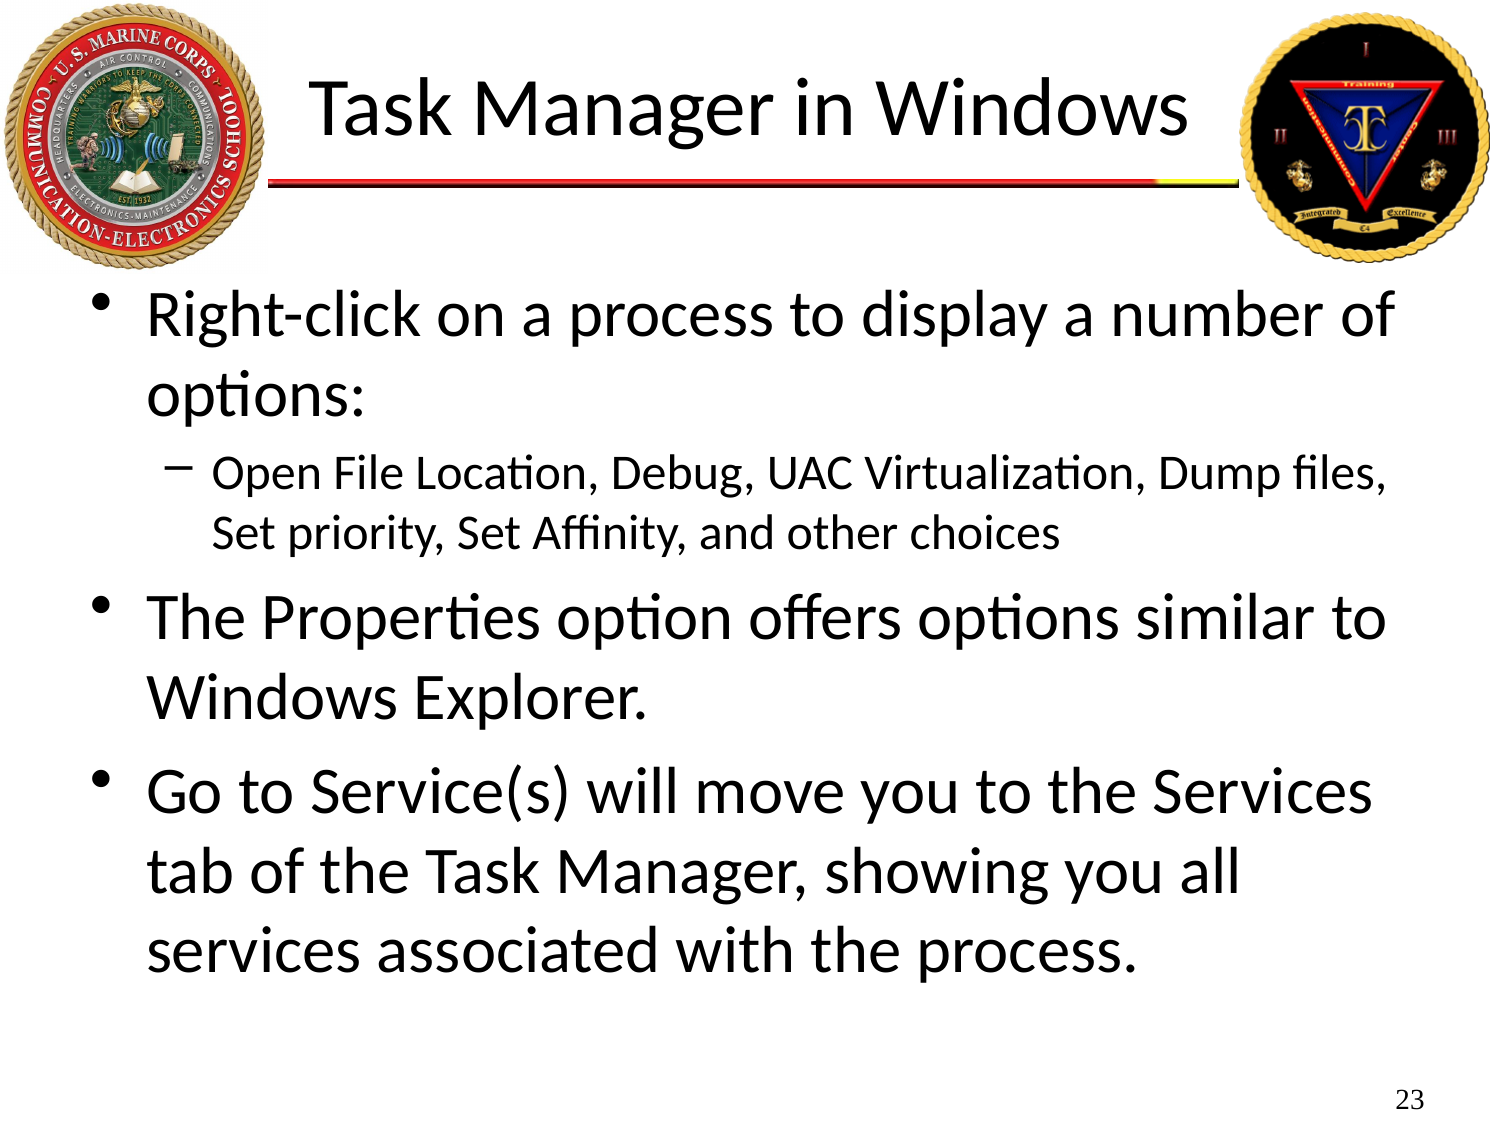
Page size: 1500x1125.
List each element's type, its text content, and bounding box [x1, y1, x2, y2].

picture [0, 0, 268, 274]
title Task Manager in Windows [75, 45, 1425, 233]
list Right-click on a process to display a number of options: Open File Location, Debug, UAC Virtualization, Dump files, Set priority, Set Affinity, and other choices The Properties option offers options similar to Windows Explorer. Go to Service(s) will move you to the Services tab of the Task Manager, showing you all services associated with the process. [75, 262, 1425, 1005]
picture [1239, 12, 1490, 263]
